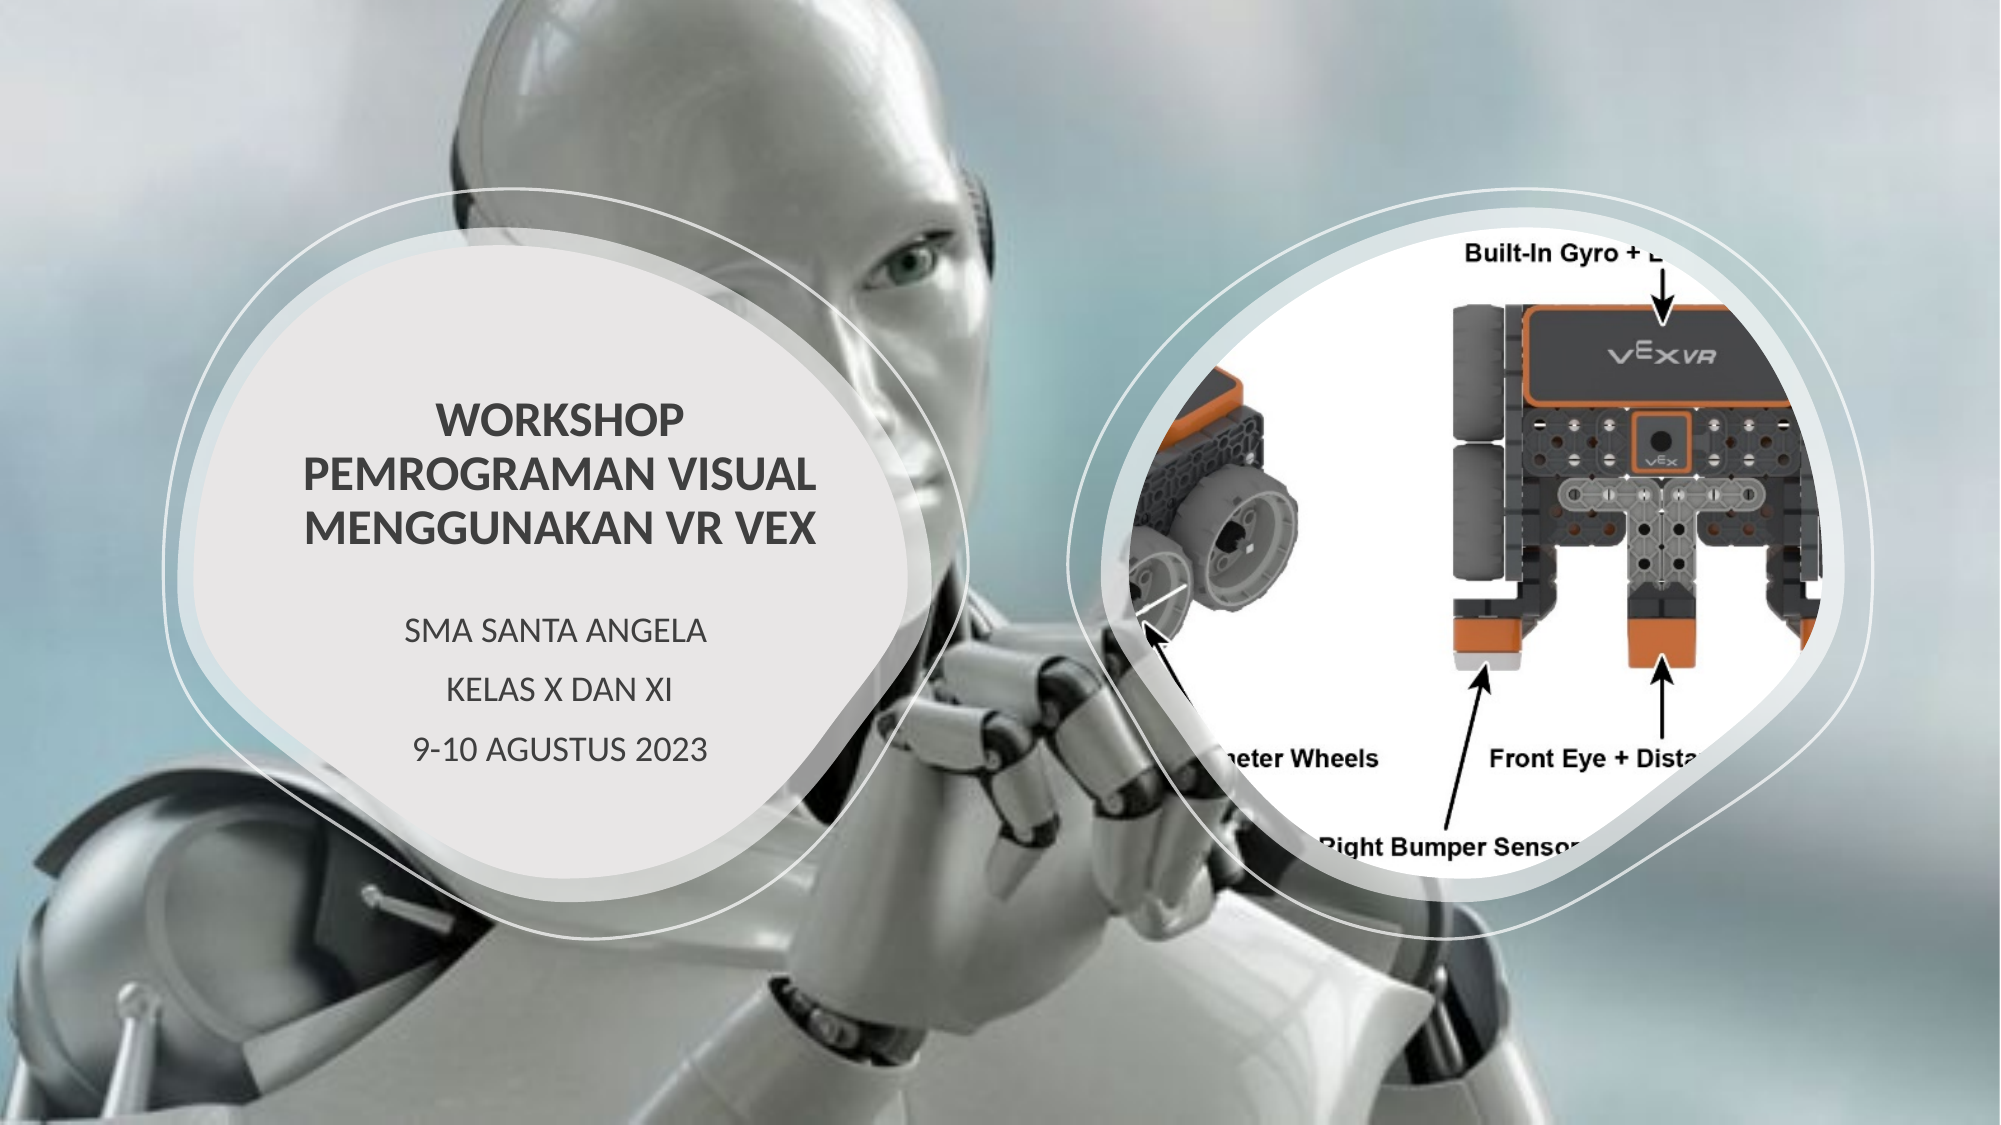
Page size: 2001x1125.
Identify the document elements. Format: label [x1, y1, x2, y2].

picture [0, 0, 2000, 1125]
text_box [1037, 150, 1906, 975]
